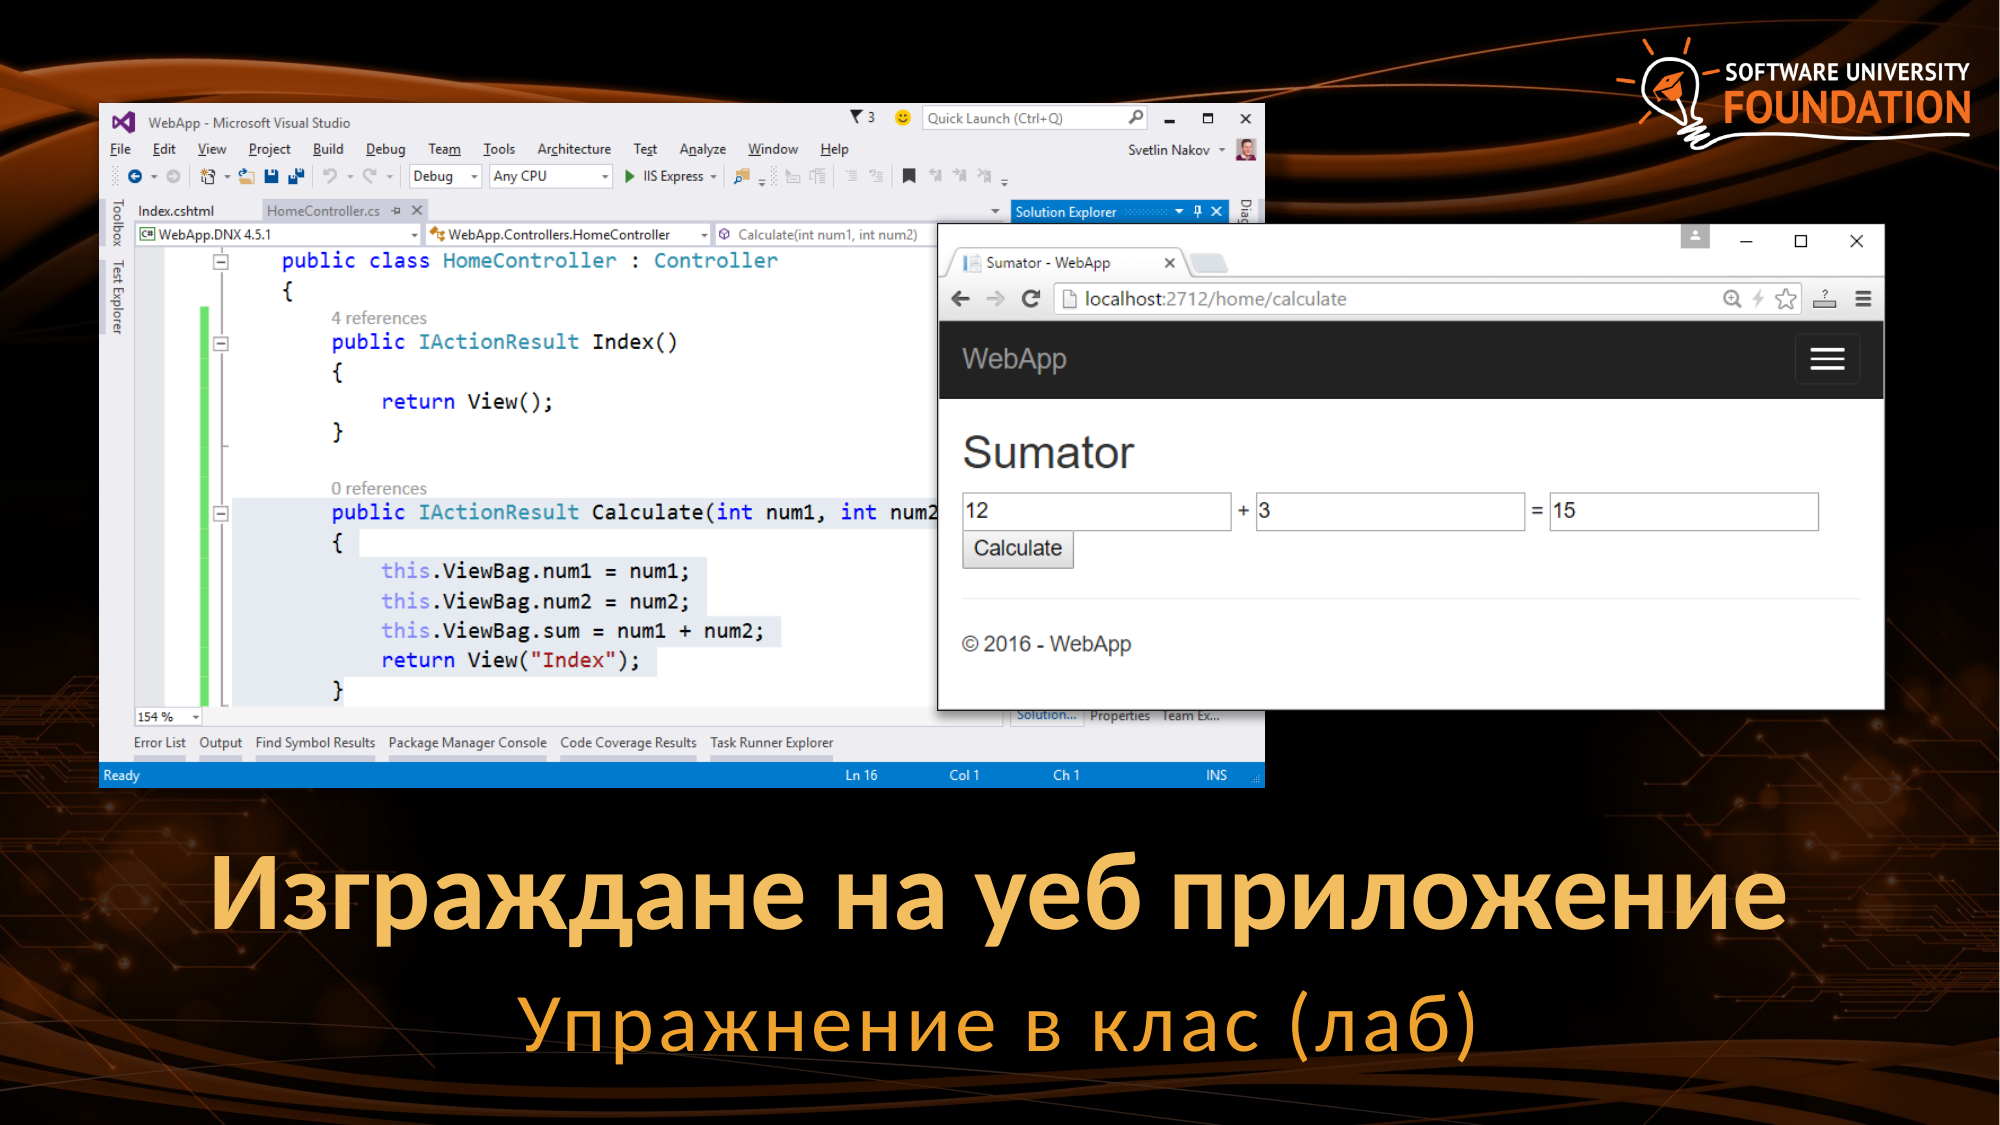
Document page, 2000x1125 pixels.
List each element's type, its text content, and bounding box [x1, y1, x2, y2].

title Изграждане на уеб приложение [149, 825, 1850, 957]
list Упражнение в клас (лаб) [149, 957, 1850, 1075]
picture [0, 0, 2000, 1125]
